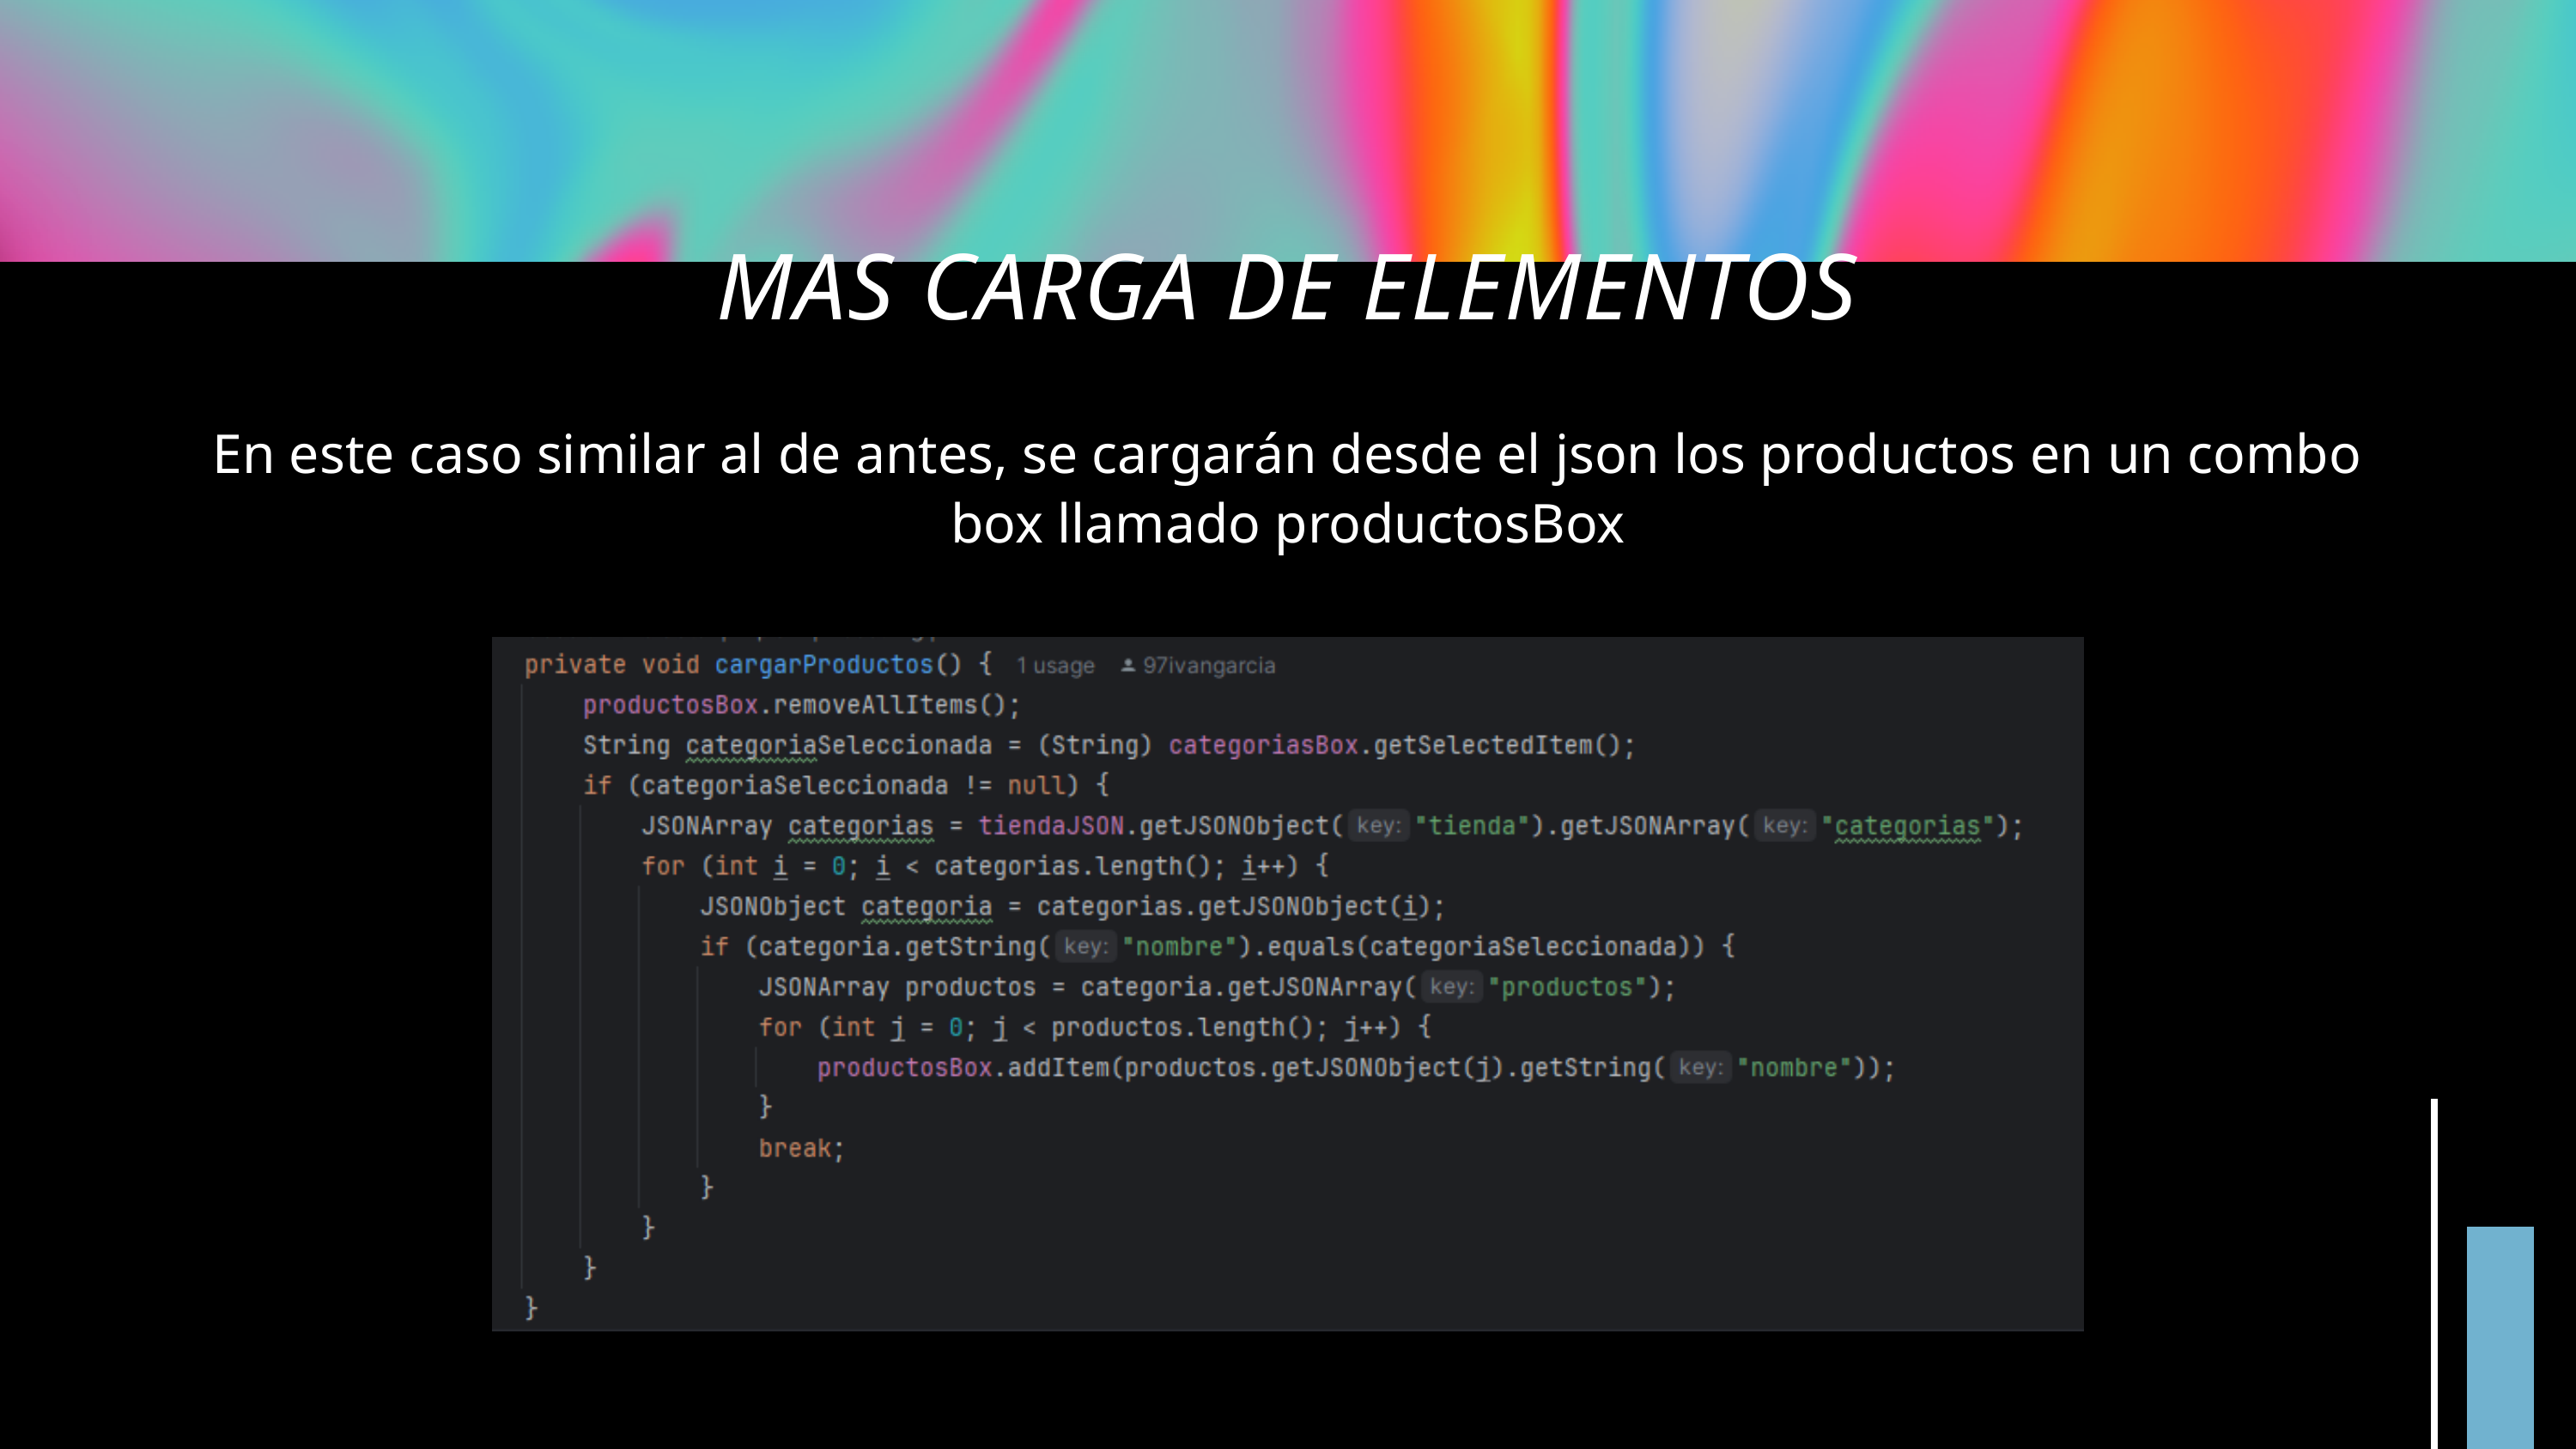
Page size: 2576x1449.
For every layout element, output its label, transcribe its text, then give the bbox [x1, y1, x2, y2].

text_box [492, 637, 2084, 1331]
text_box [2430, 1099, 2535, 1449]
text_box En este caso similar al de antes, se cargarán desde el json los productos en un combo box llamado productosBox [193, 414, 2383, 555]
text_box [0, 0, 2576, 262]
text_box MAS CARGA DE ELEMENTOS [451, 224, 2125, 338]
